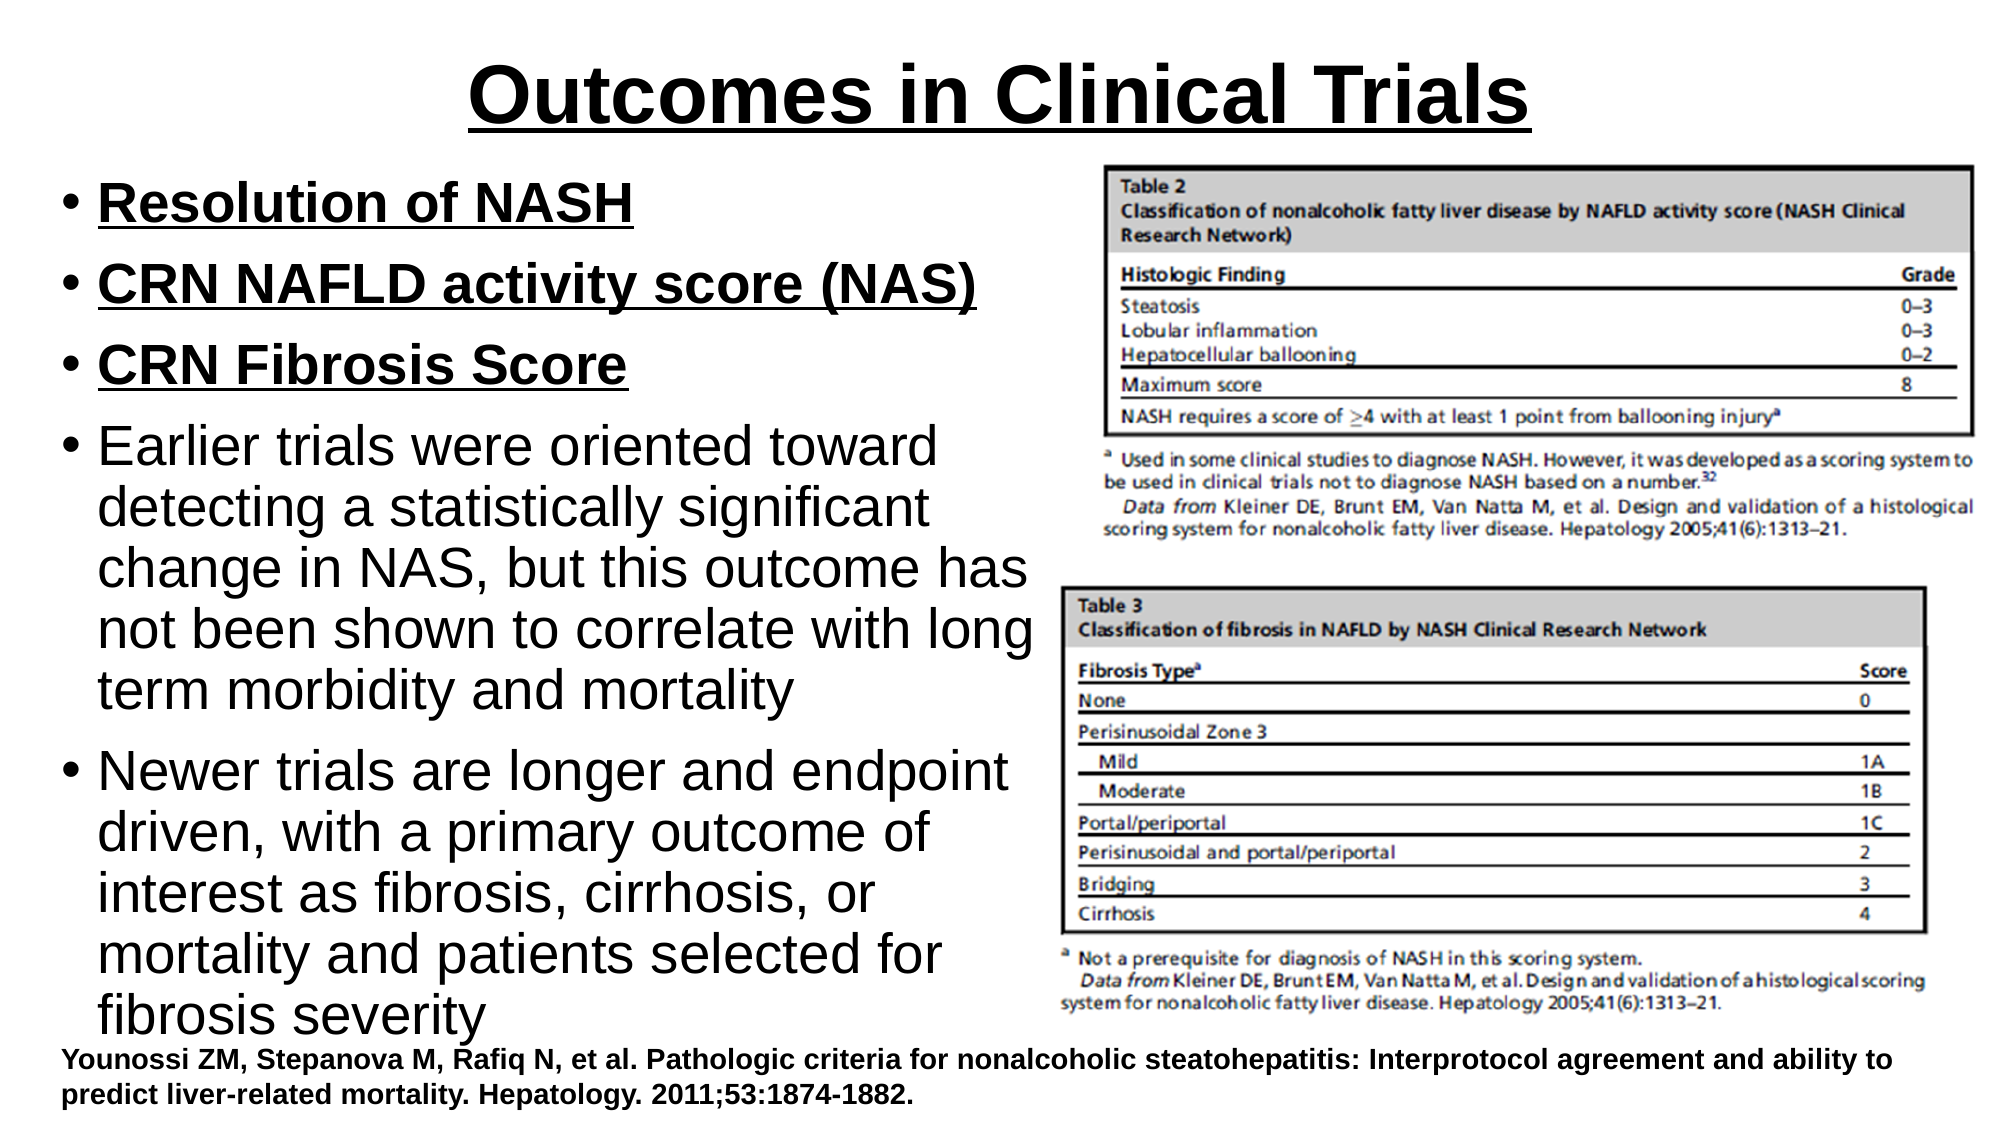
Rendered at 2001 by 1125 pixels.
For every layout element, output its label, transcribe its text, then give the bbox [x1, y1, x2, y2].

picture [1035, 142, 2000, 1033]
list Resolution of NASH CRN NAFLD activity score (NAS) CRN Fibrosis Score Earlier trials were oriented toward detecting a statistically significant change in NAS, but this outcome has not been shown to correlate with long term morbidity and mortality Newer trials are longer and endpoint driven, with a primary outcome of interest as fibrosis, cirrhosis, or mortality and patients selected for fibrosis severity [46, 166, 1066, 1032]
title Outcomes in Clinical Trials [46, 0, 1954, 166]
text_box Younossi ZM, Stepanova M, Rafiq N, et al. Pathologic criteria for nonalcoholic steatohepatitis: Interprotocol agreement and ability to predict liver‐related mortality. Hepatology. 2011;53:1874-1882. [46, 1032, 1954, 1125]
